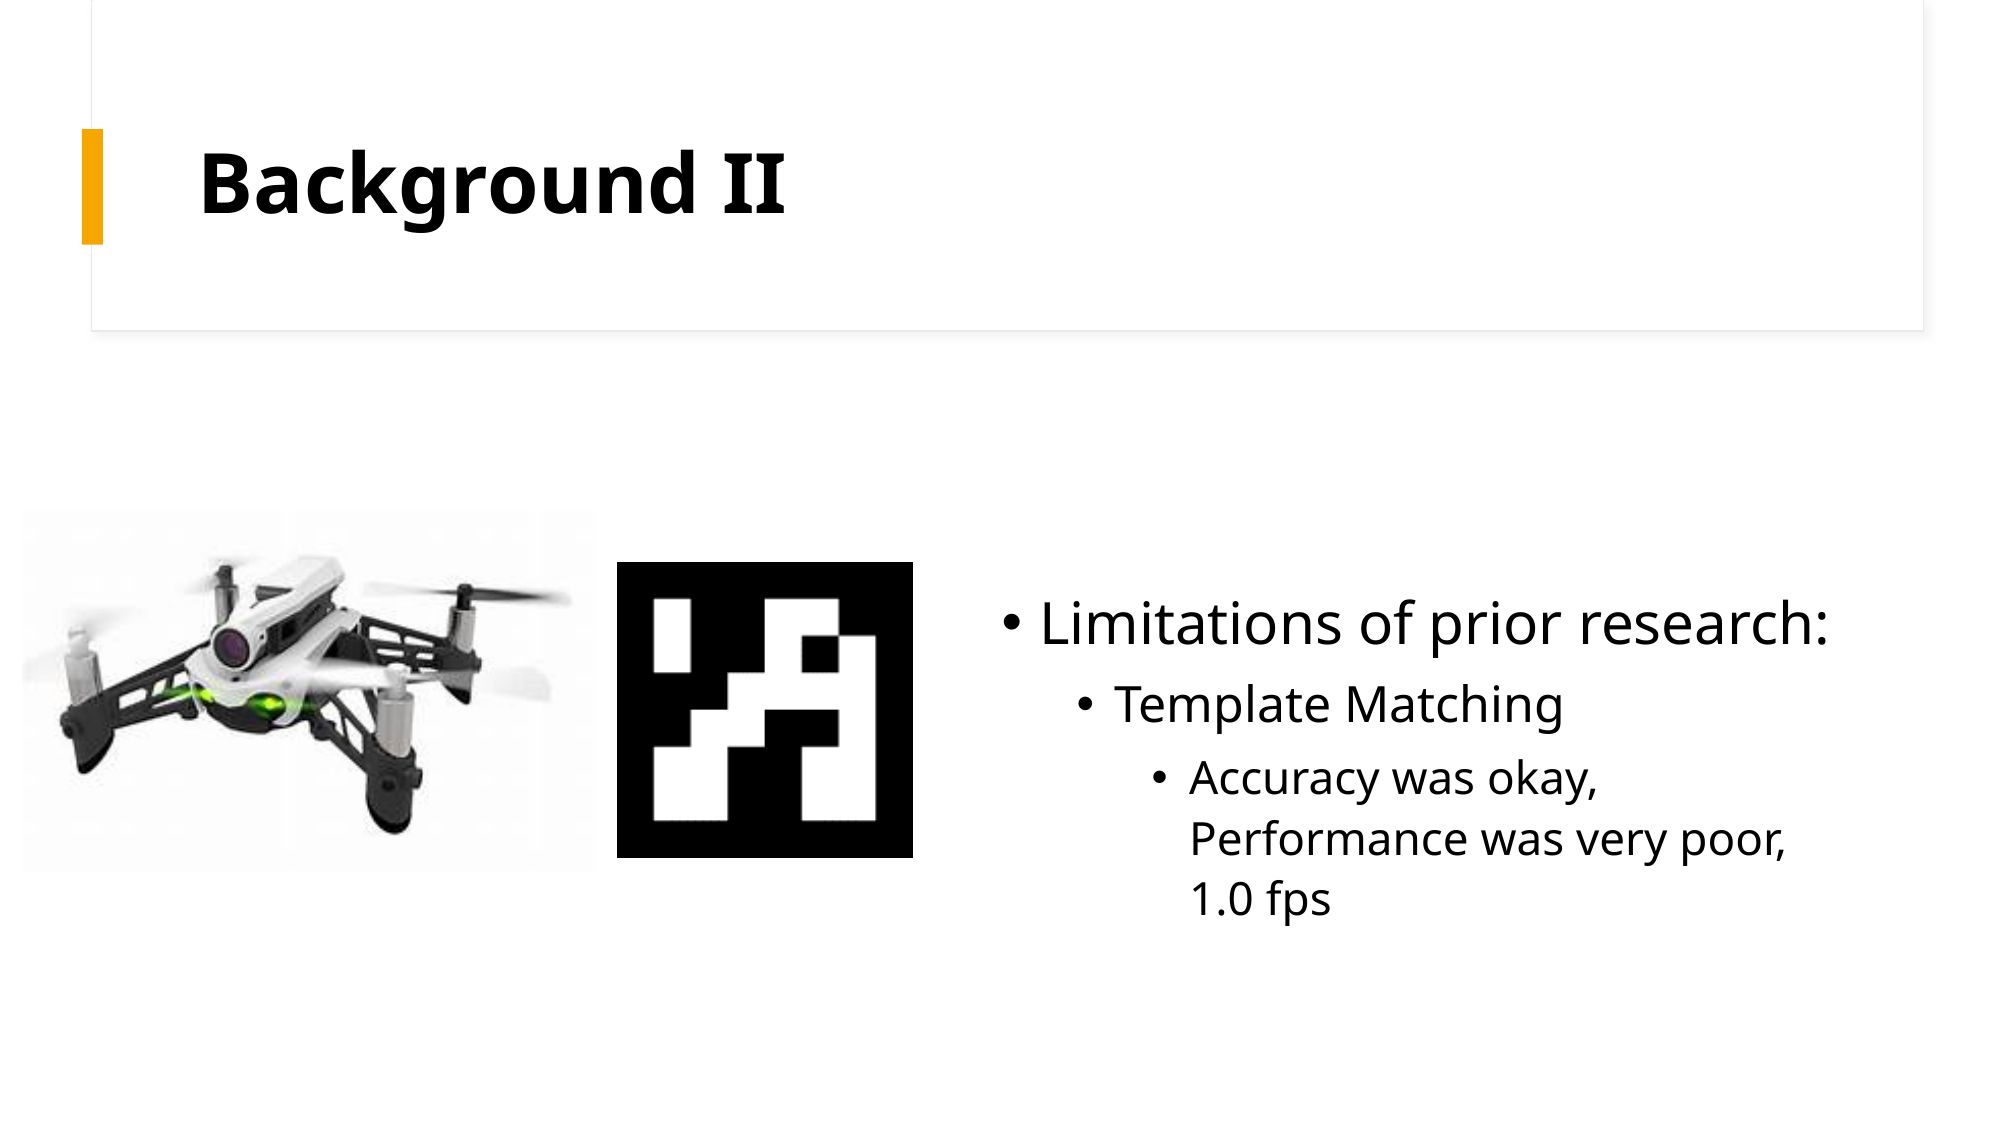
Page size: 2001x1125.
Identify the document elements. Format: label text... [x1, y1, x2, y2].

title Background II [183, 90, 1851, 284]
list Limitations of prior research: Template Matching Accuracy was okay, Performance was very poor, 1.0 fps [986, 572, 1851, 961]
picture [22, 511, 598, 872]
picture [617, 562, 913, 858]
